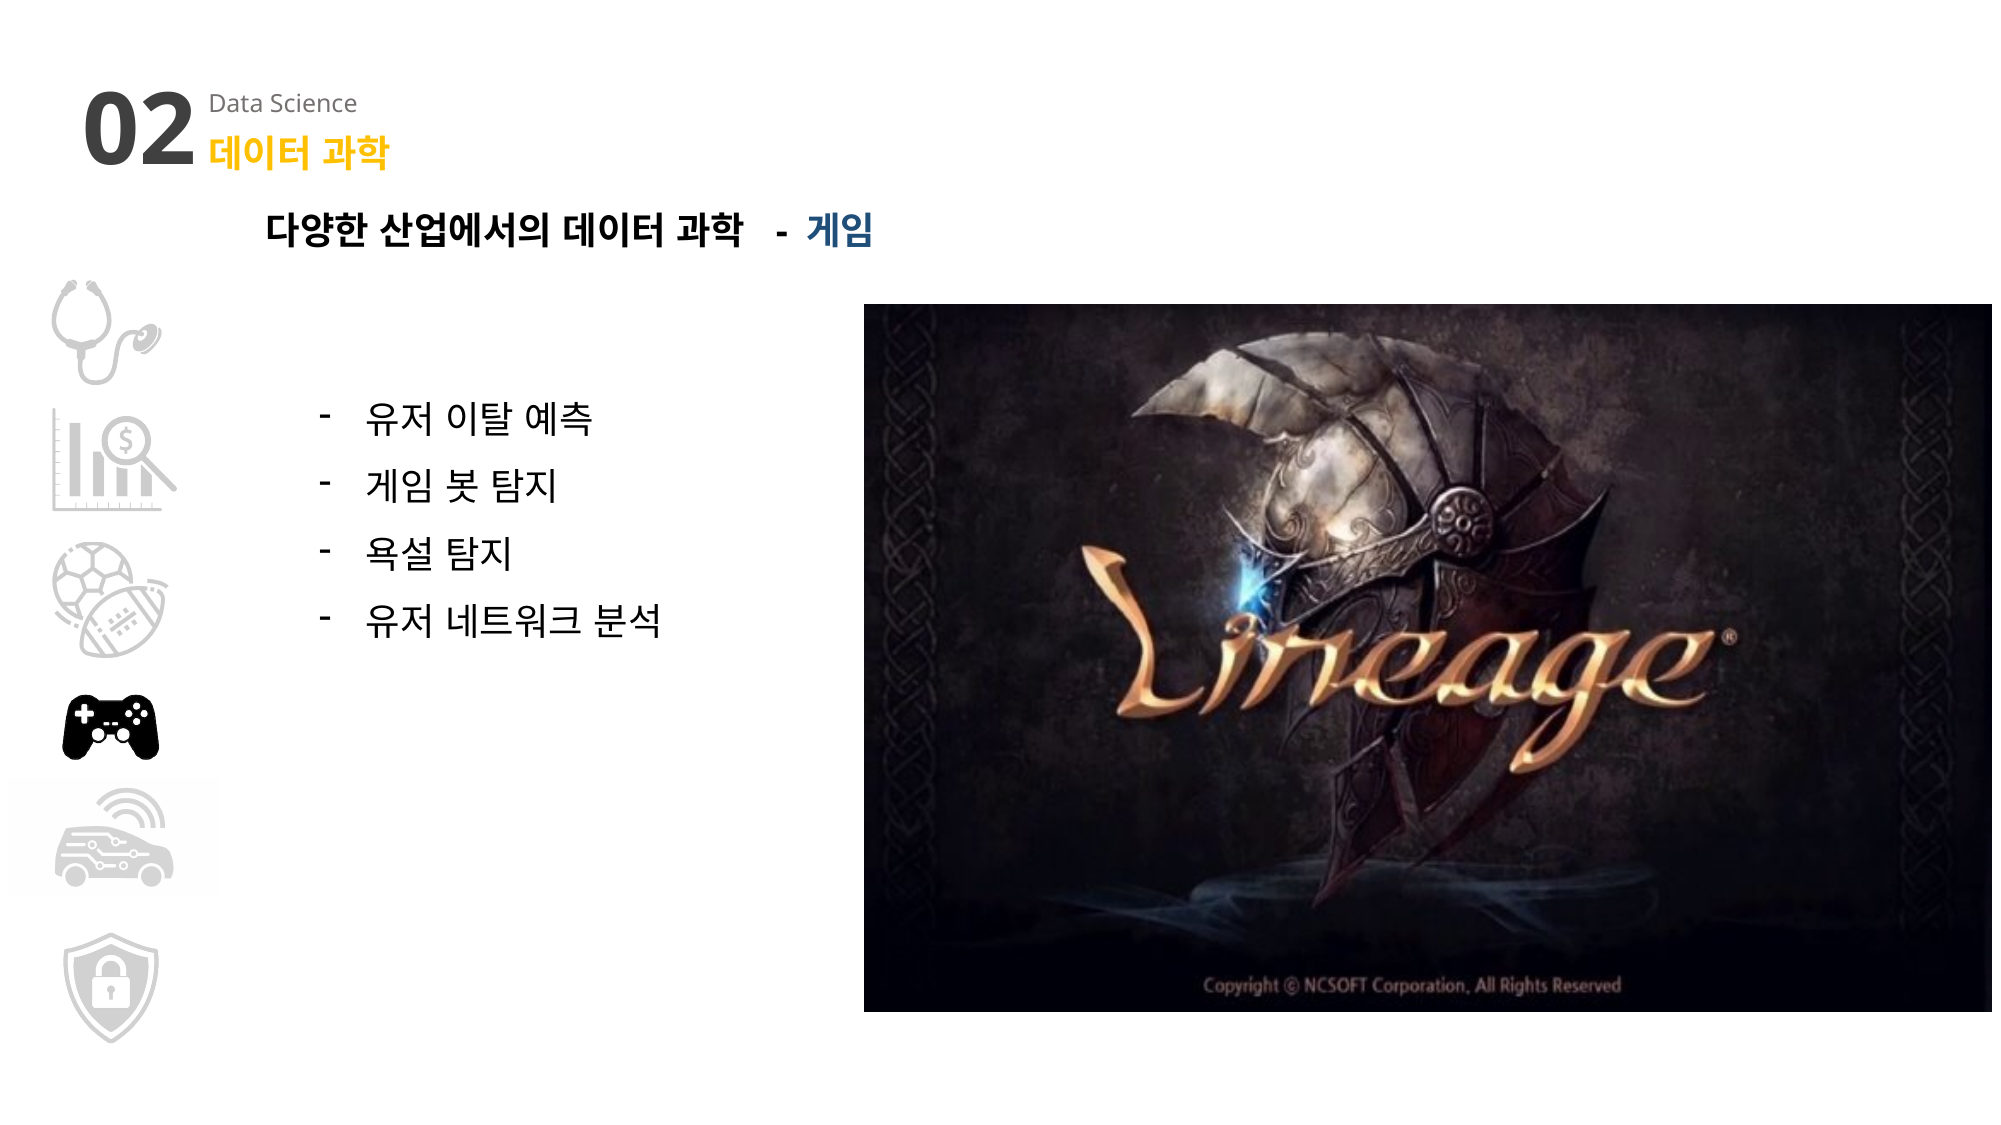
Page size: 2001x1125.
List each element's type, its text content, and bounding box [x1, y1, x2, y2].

picture [46, 923, 176, 1047]
text_box 유저 이탈 예측 게임 봇 탐지 욕설 탐지 유저 네트워크 분석 [304, 366, 678, 651]
picture [7, 541, 221, 896]
text_box 다양한 산업에서의 데이터 과학 - 게임 [250, 199, 891, 260]
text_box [55, 57, 556, 194]
picture [864, 304, 1992, 1012]
picture [43, 274, 183, 528]
